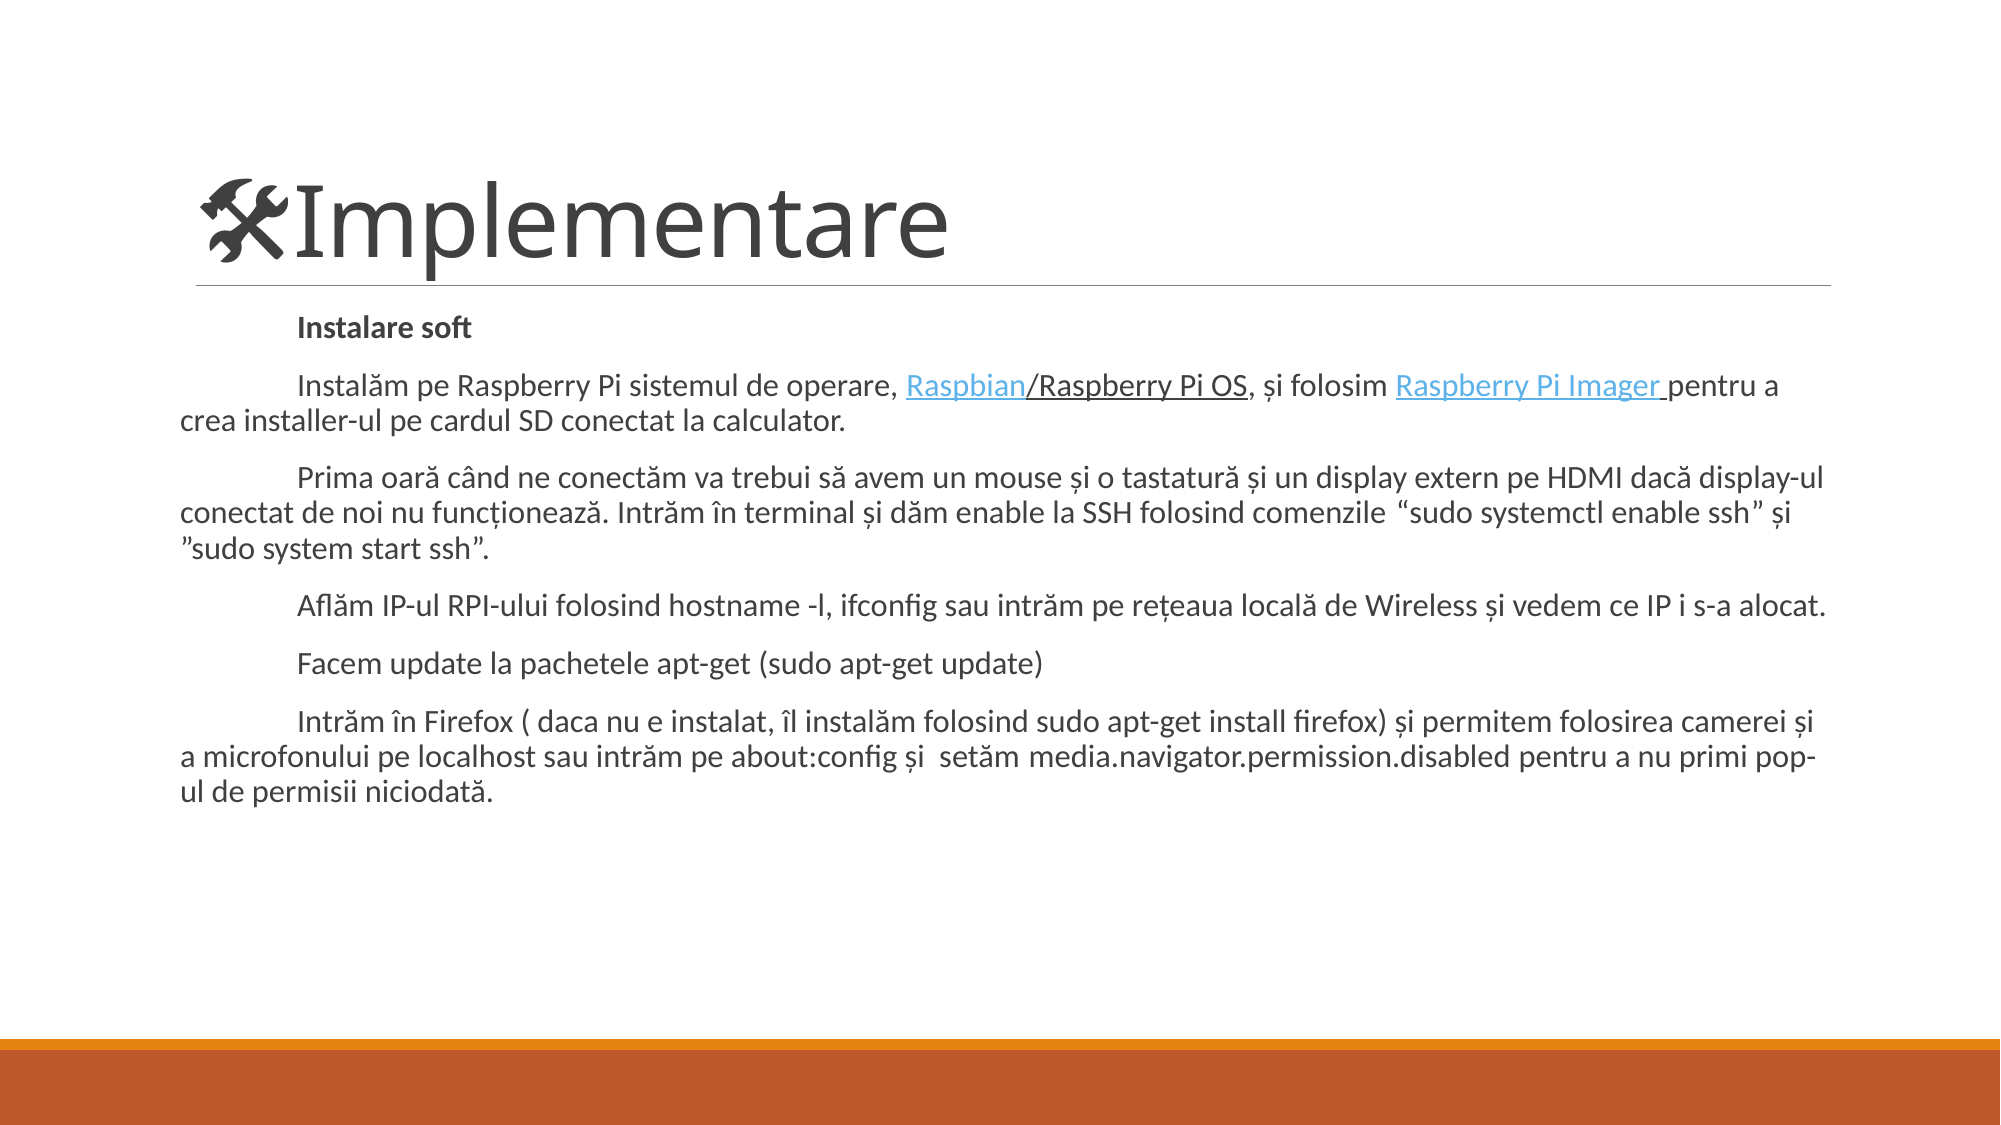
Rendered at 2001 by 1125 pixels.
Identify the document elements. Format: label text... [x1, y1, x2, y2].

list Instalare soft Instalăm pe Raspberry Pi sistemul de operare, Raspbian/Raspberry Pi OS, și folosim Raspberry Pi Imager pentru a crea installer-ul pe cardul SD conectat la calculator. Prima oară când ne conectăm va trebui să avem un mouse și o tastatură și un display extern pe HDMI dacă display-ul conectat de noi nu funcționează. Intrăm în terminal și dăm enable la SSH folosind comenzile “sudo systemctl enable ssh” și ”sudo system start ssh”. Aflăm IP-ul RPI-ului folosind hostname -l, ifconfig sau intrăm pe rețeaua locală de Wireless și vedem ce IP i s-a alocat. Facem update la pachetele apt-get (sudo apt-get update) Intrăm în Firefox ( daca nu e instalat, îl instalăm folosind sudo apt-get install firefox) și permitem folosirea camerei și a microfonului pe localhost sau intrăm pe about:config și setăm media.navigator.permission.disabled pentru a nu primi pop-ul de permisii niciodată. [180, 302, 1830, 963]
title 🛠Implementare [180, 47, 1830, 285]
